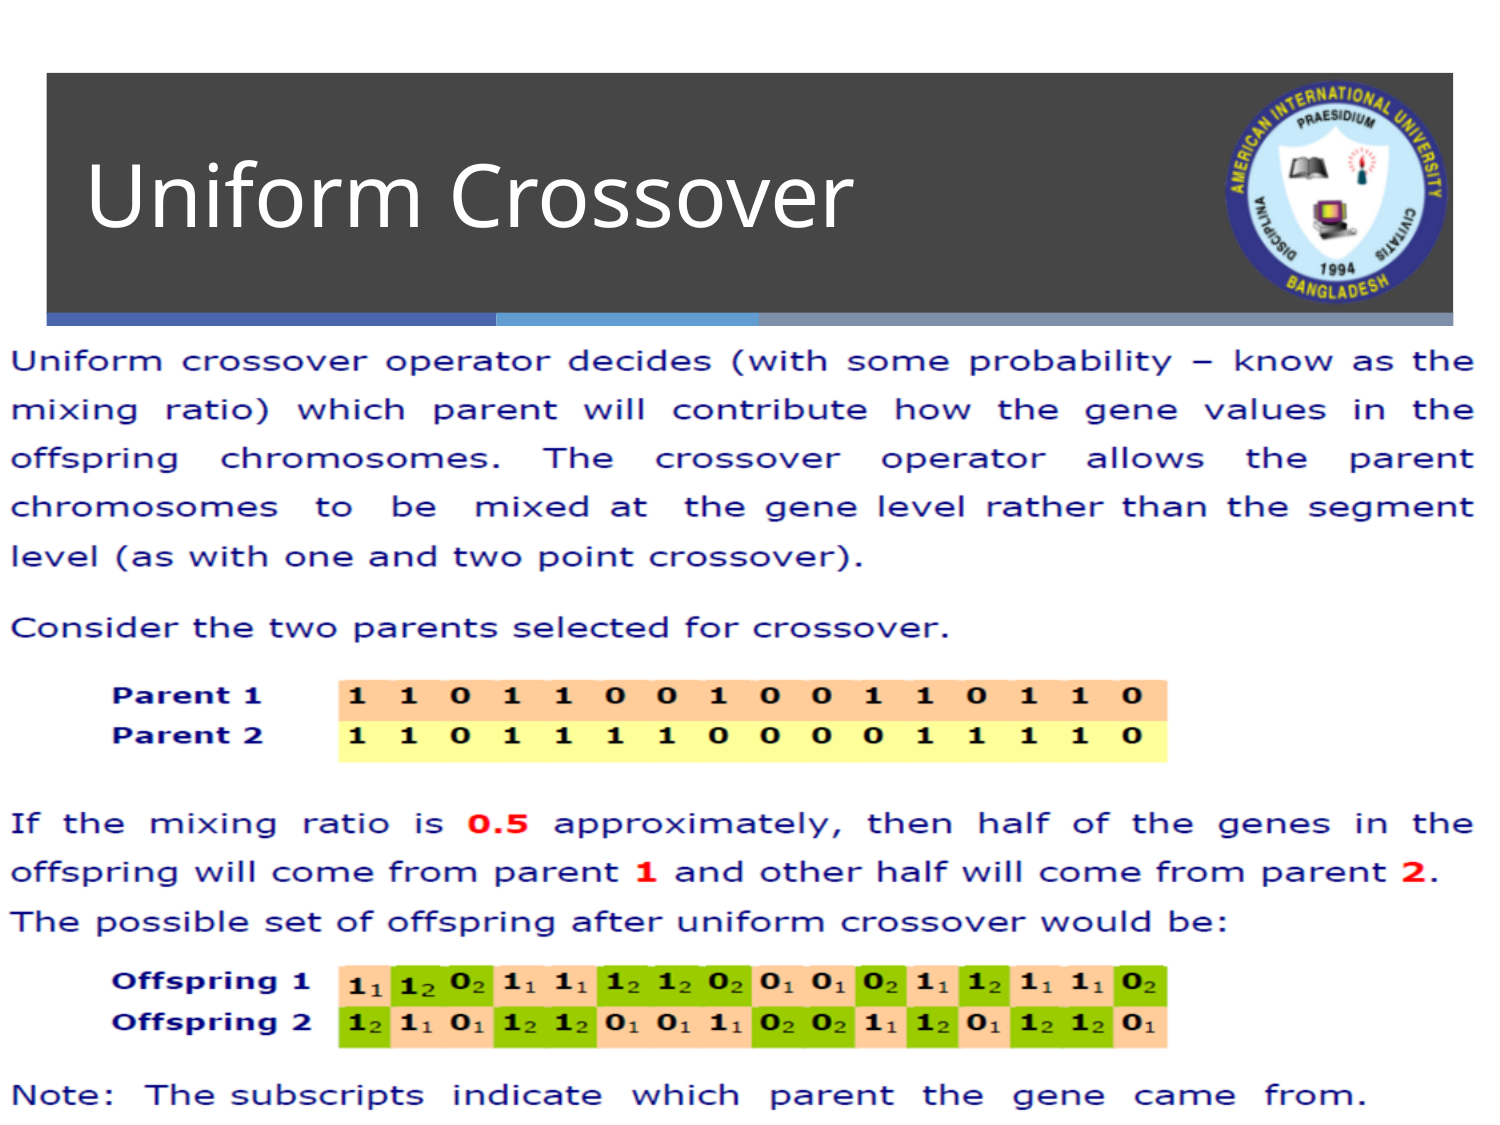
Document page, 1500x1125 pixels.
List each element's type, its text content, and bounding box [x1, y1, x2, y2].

title Uniform Crossover [69, 73, 1351, 253]
picture [1220, 75, 1454, 310]
picture [0, 325, 1500, 1125]
